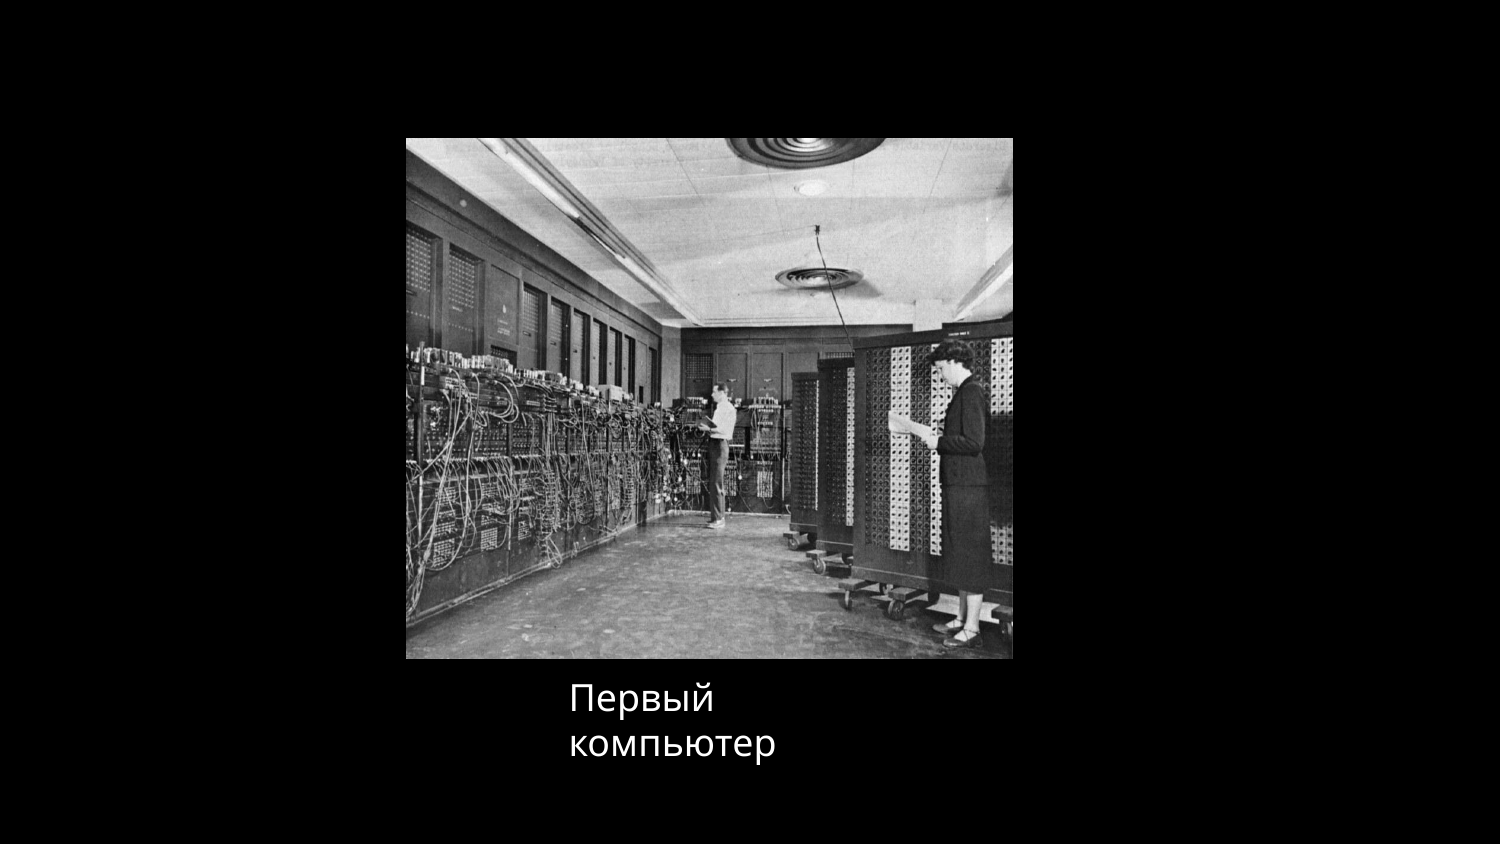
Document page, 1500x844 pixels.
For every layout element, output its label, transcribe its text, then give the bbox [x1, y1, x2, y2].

picture [406, 137, 1013, 660]
text_box Первый компьютер [553, 668, 866, 715]
